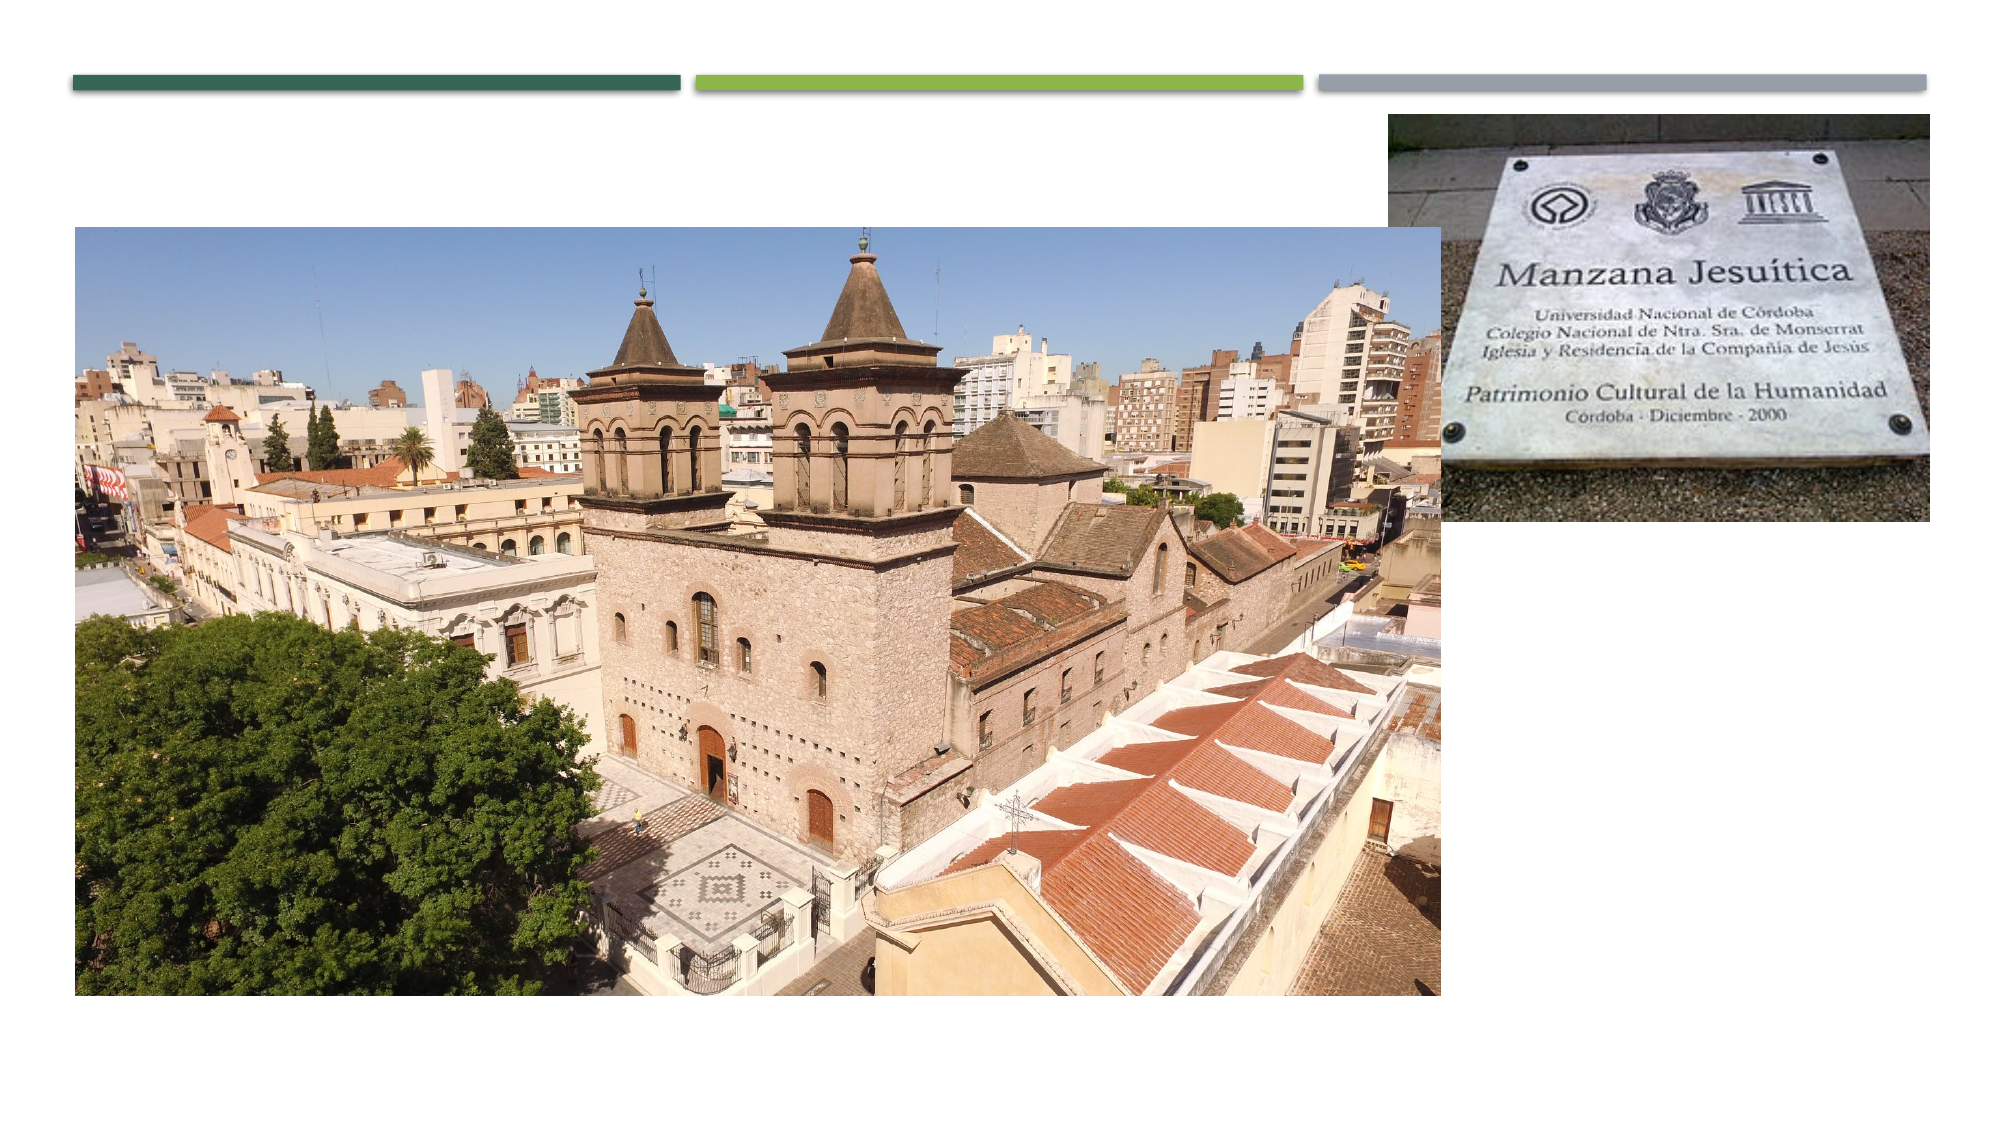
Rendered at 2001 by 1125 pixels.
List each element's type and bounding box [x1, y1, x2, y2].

picture [75, 113, 1930, 996]
